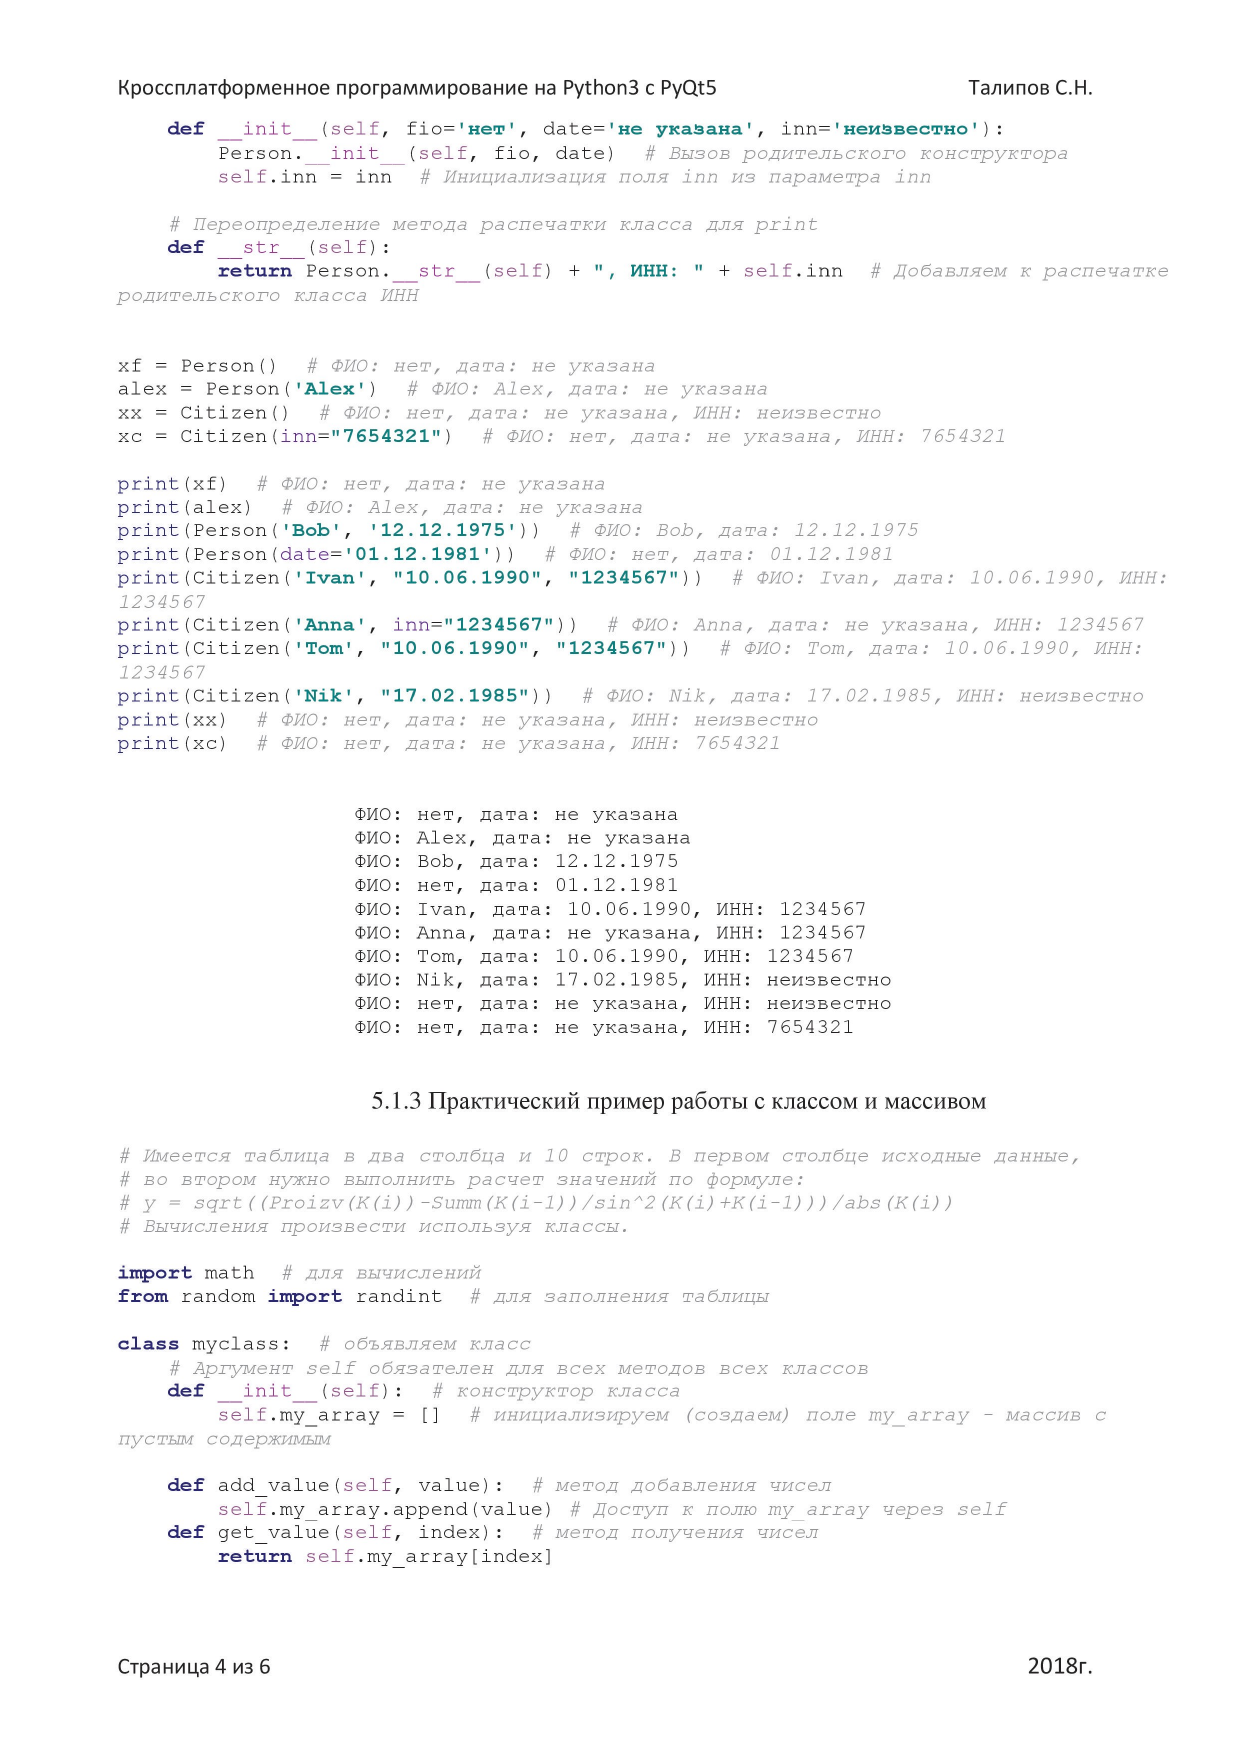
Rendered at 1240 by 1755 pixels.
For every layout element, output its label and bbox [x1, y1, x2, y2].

text_box [0, 0, 1240, 1754]
